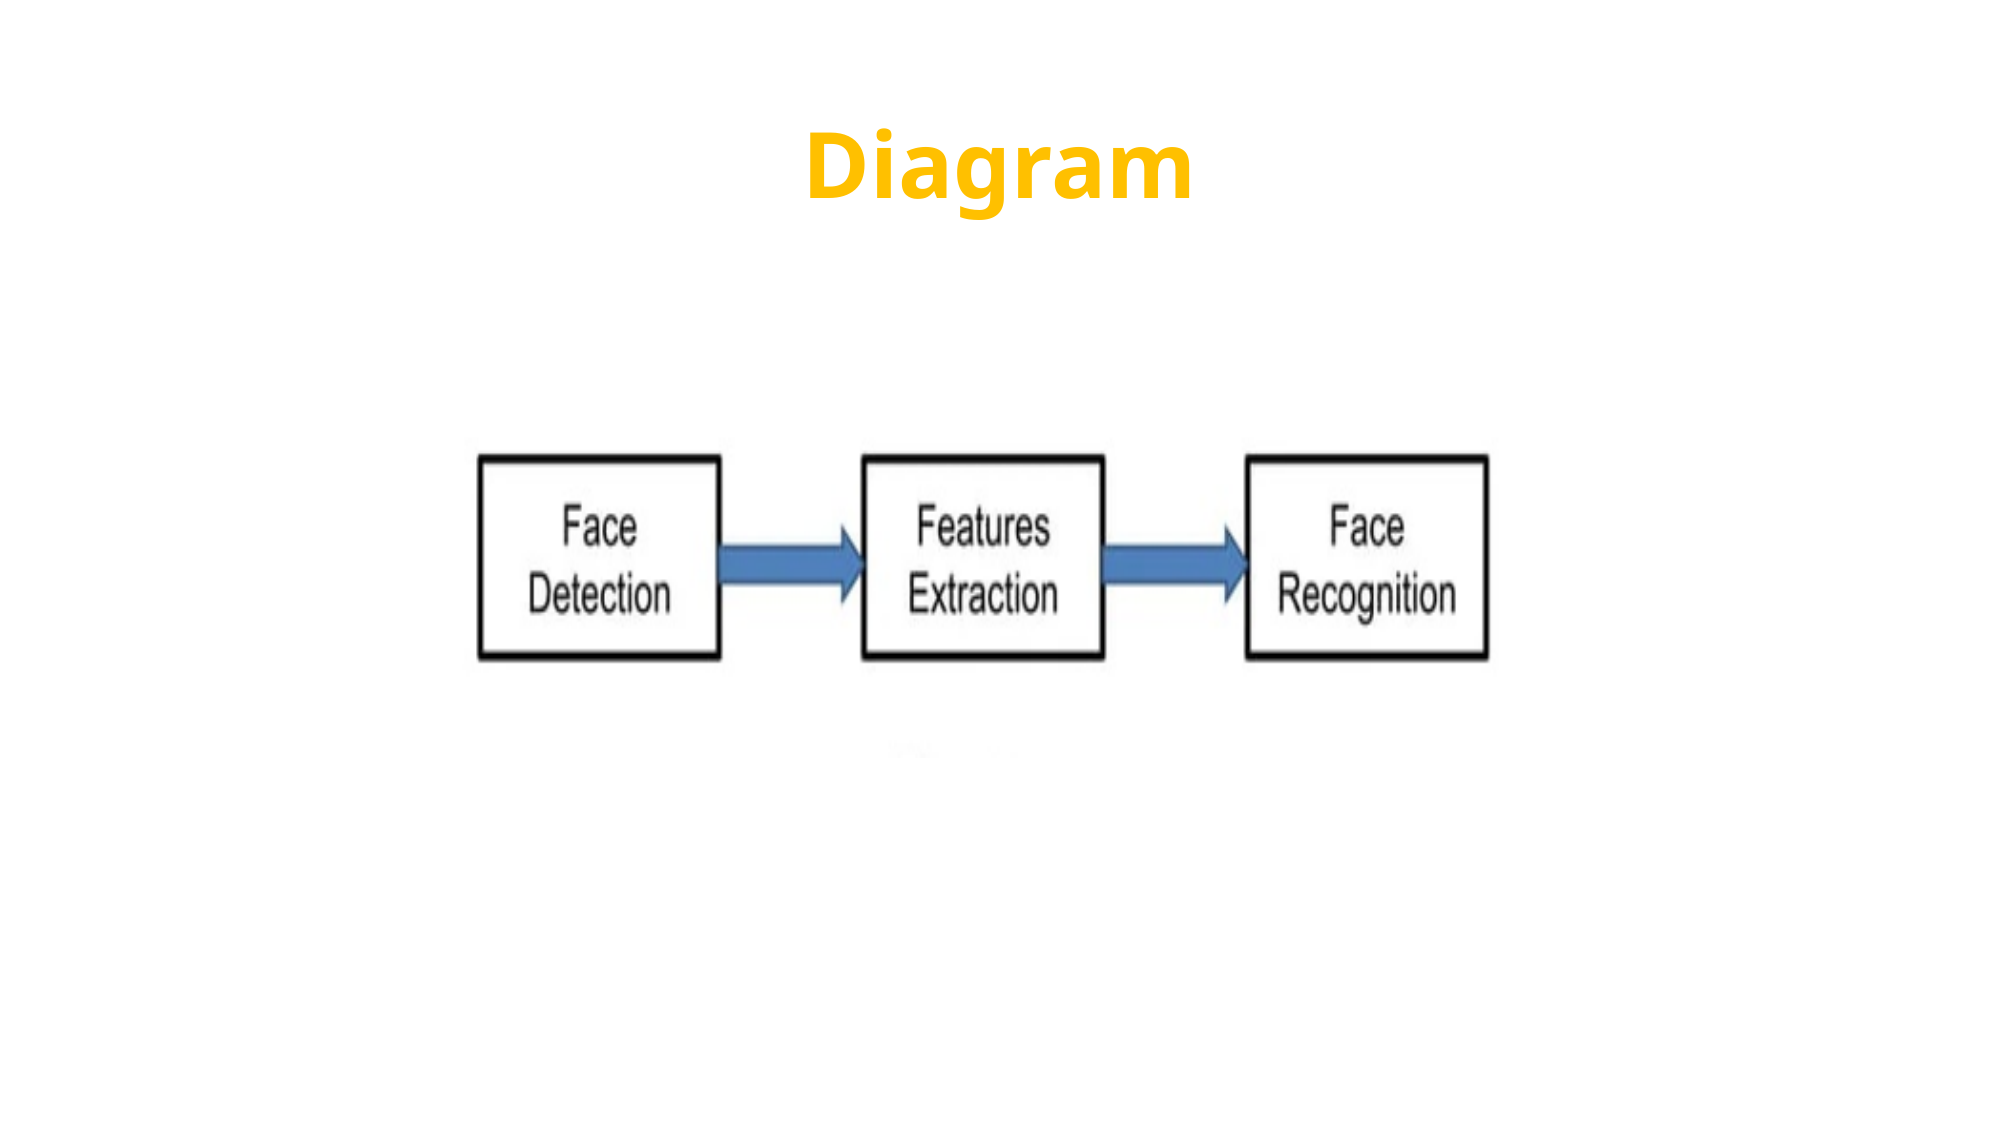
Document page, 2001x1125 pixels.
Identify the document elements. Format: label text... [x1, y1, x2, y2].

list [456, 348, 1540, 758]
title Diagram [137, 59, 1863, 278]
